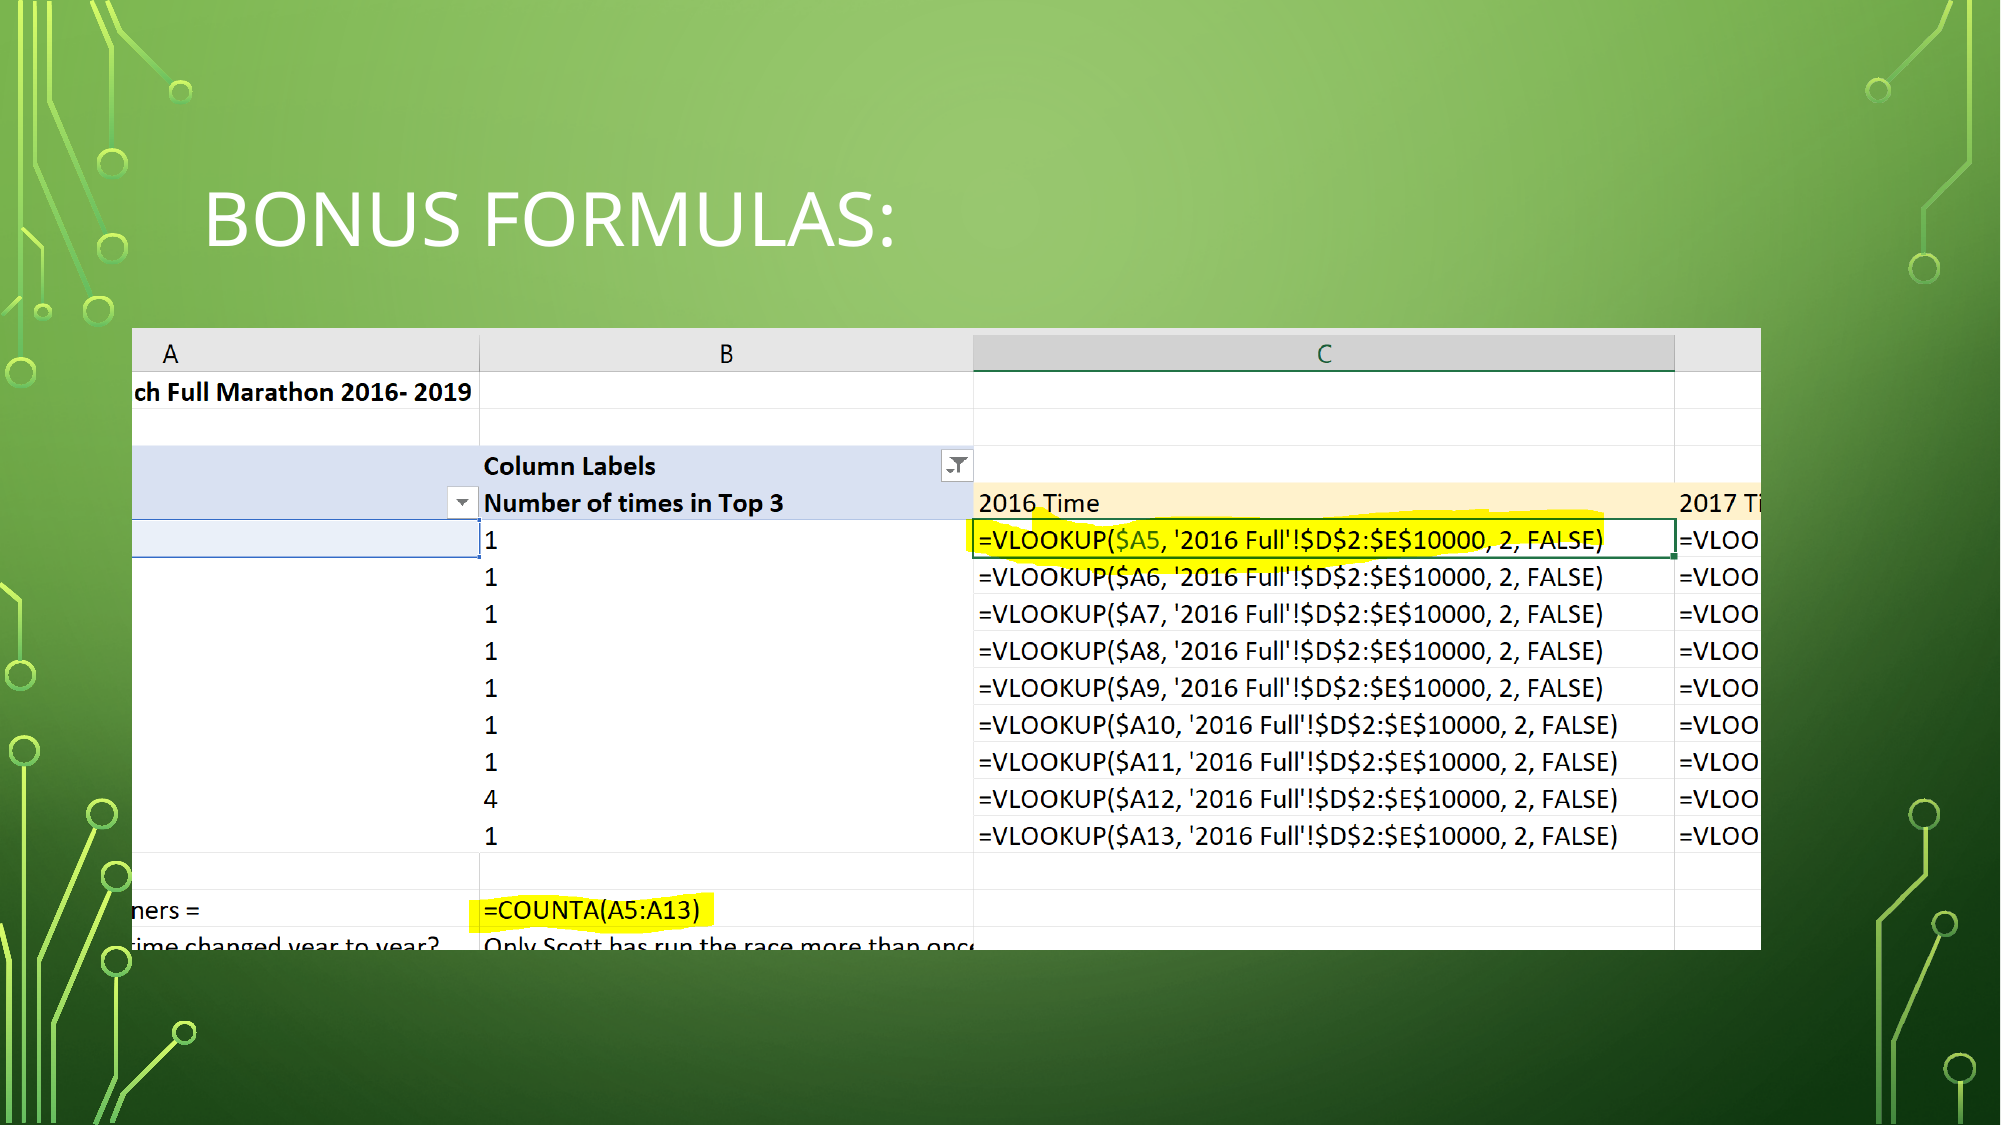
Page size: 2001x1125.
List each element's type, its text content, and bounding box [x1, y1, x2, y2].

title Bonus Formulas: [187, 101, 1813, 344]
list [131, 328, 1762, 951]
